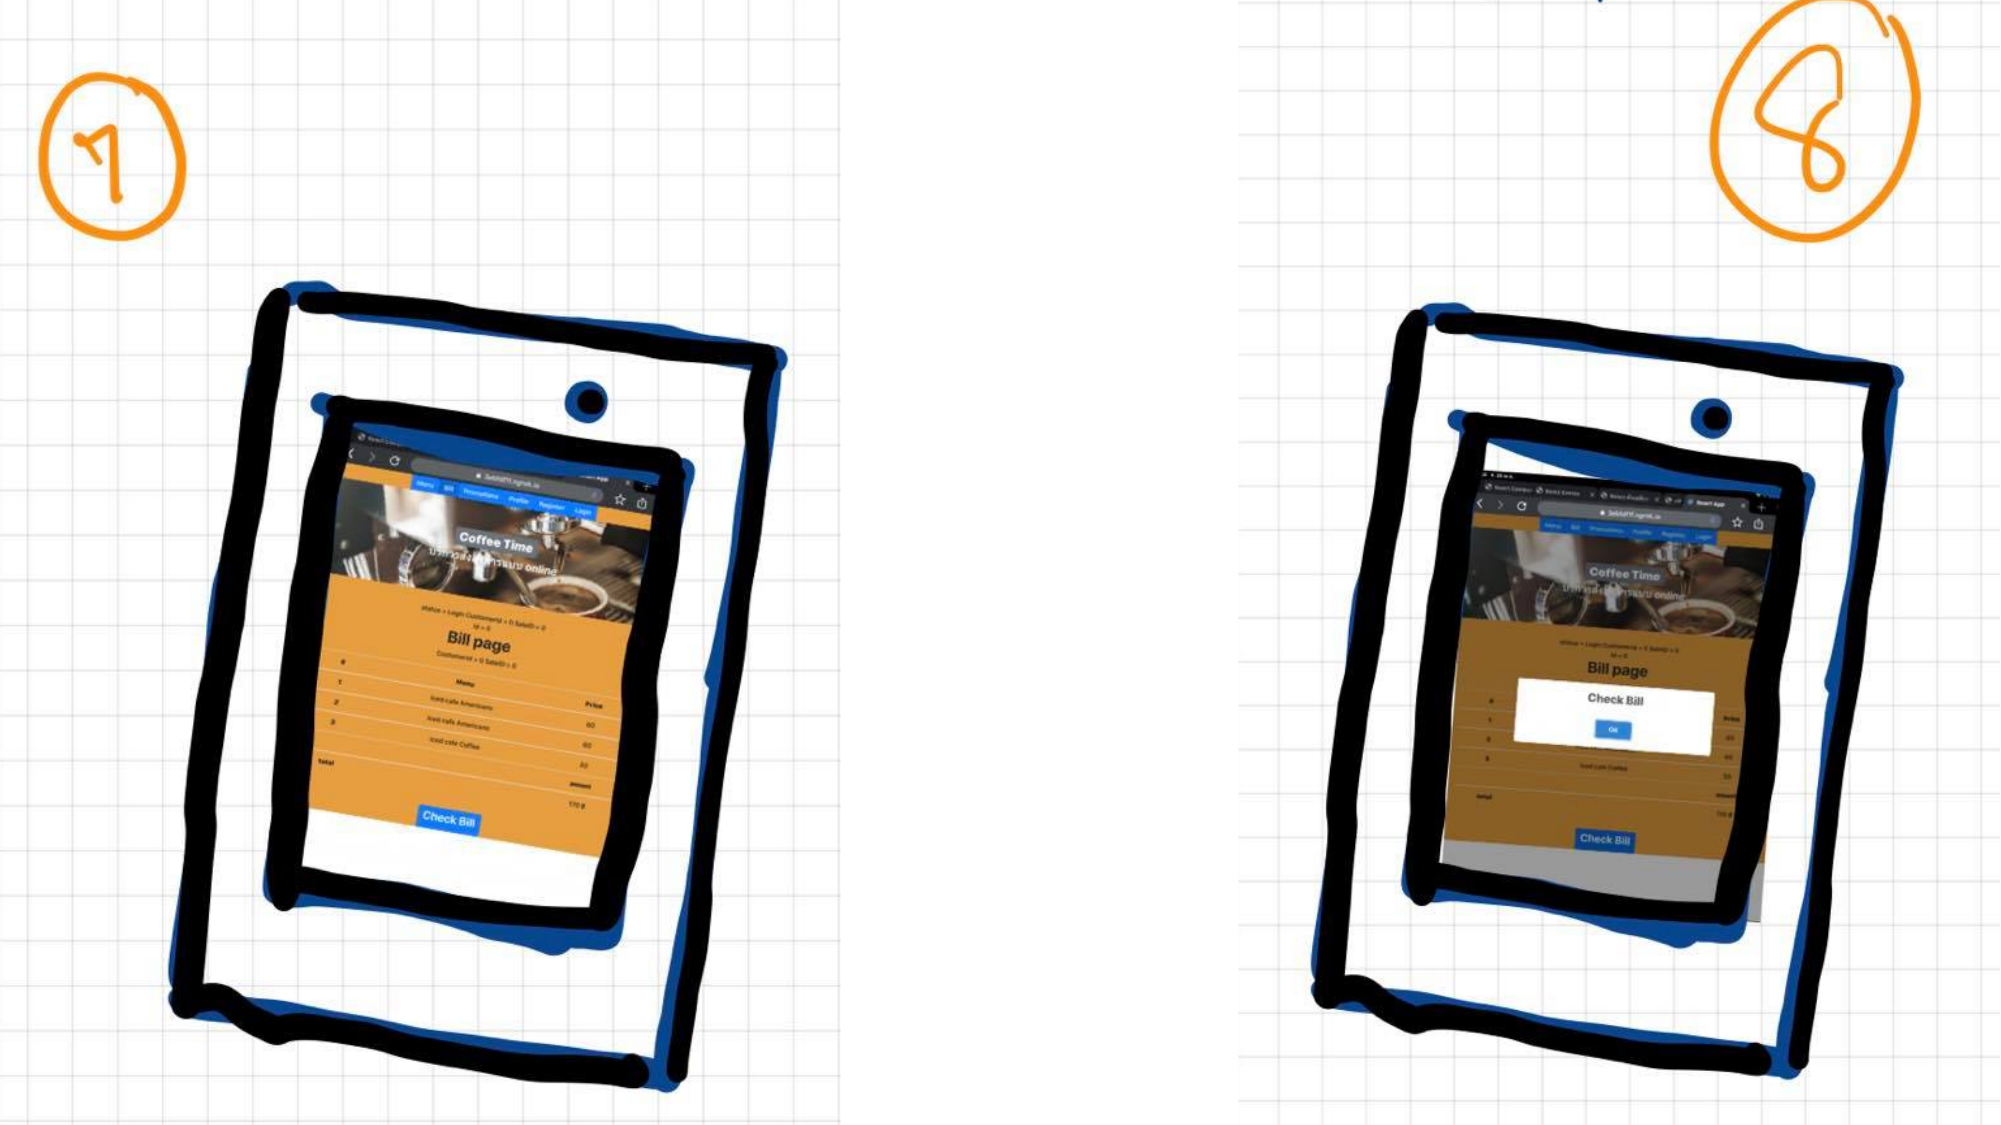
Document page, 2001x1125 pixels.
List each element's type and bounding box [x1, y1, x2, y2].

picture [1238, 0, 2000, 1125]
picture [0, 0, 841, 1125]
